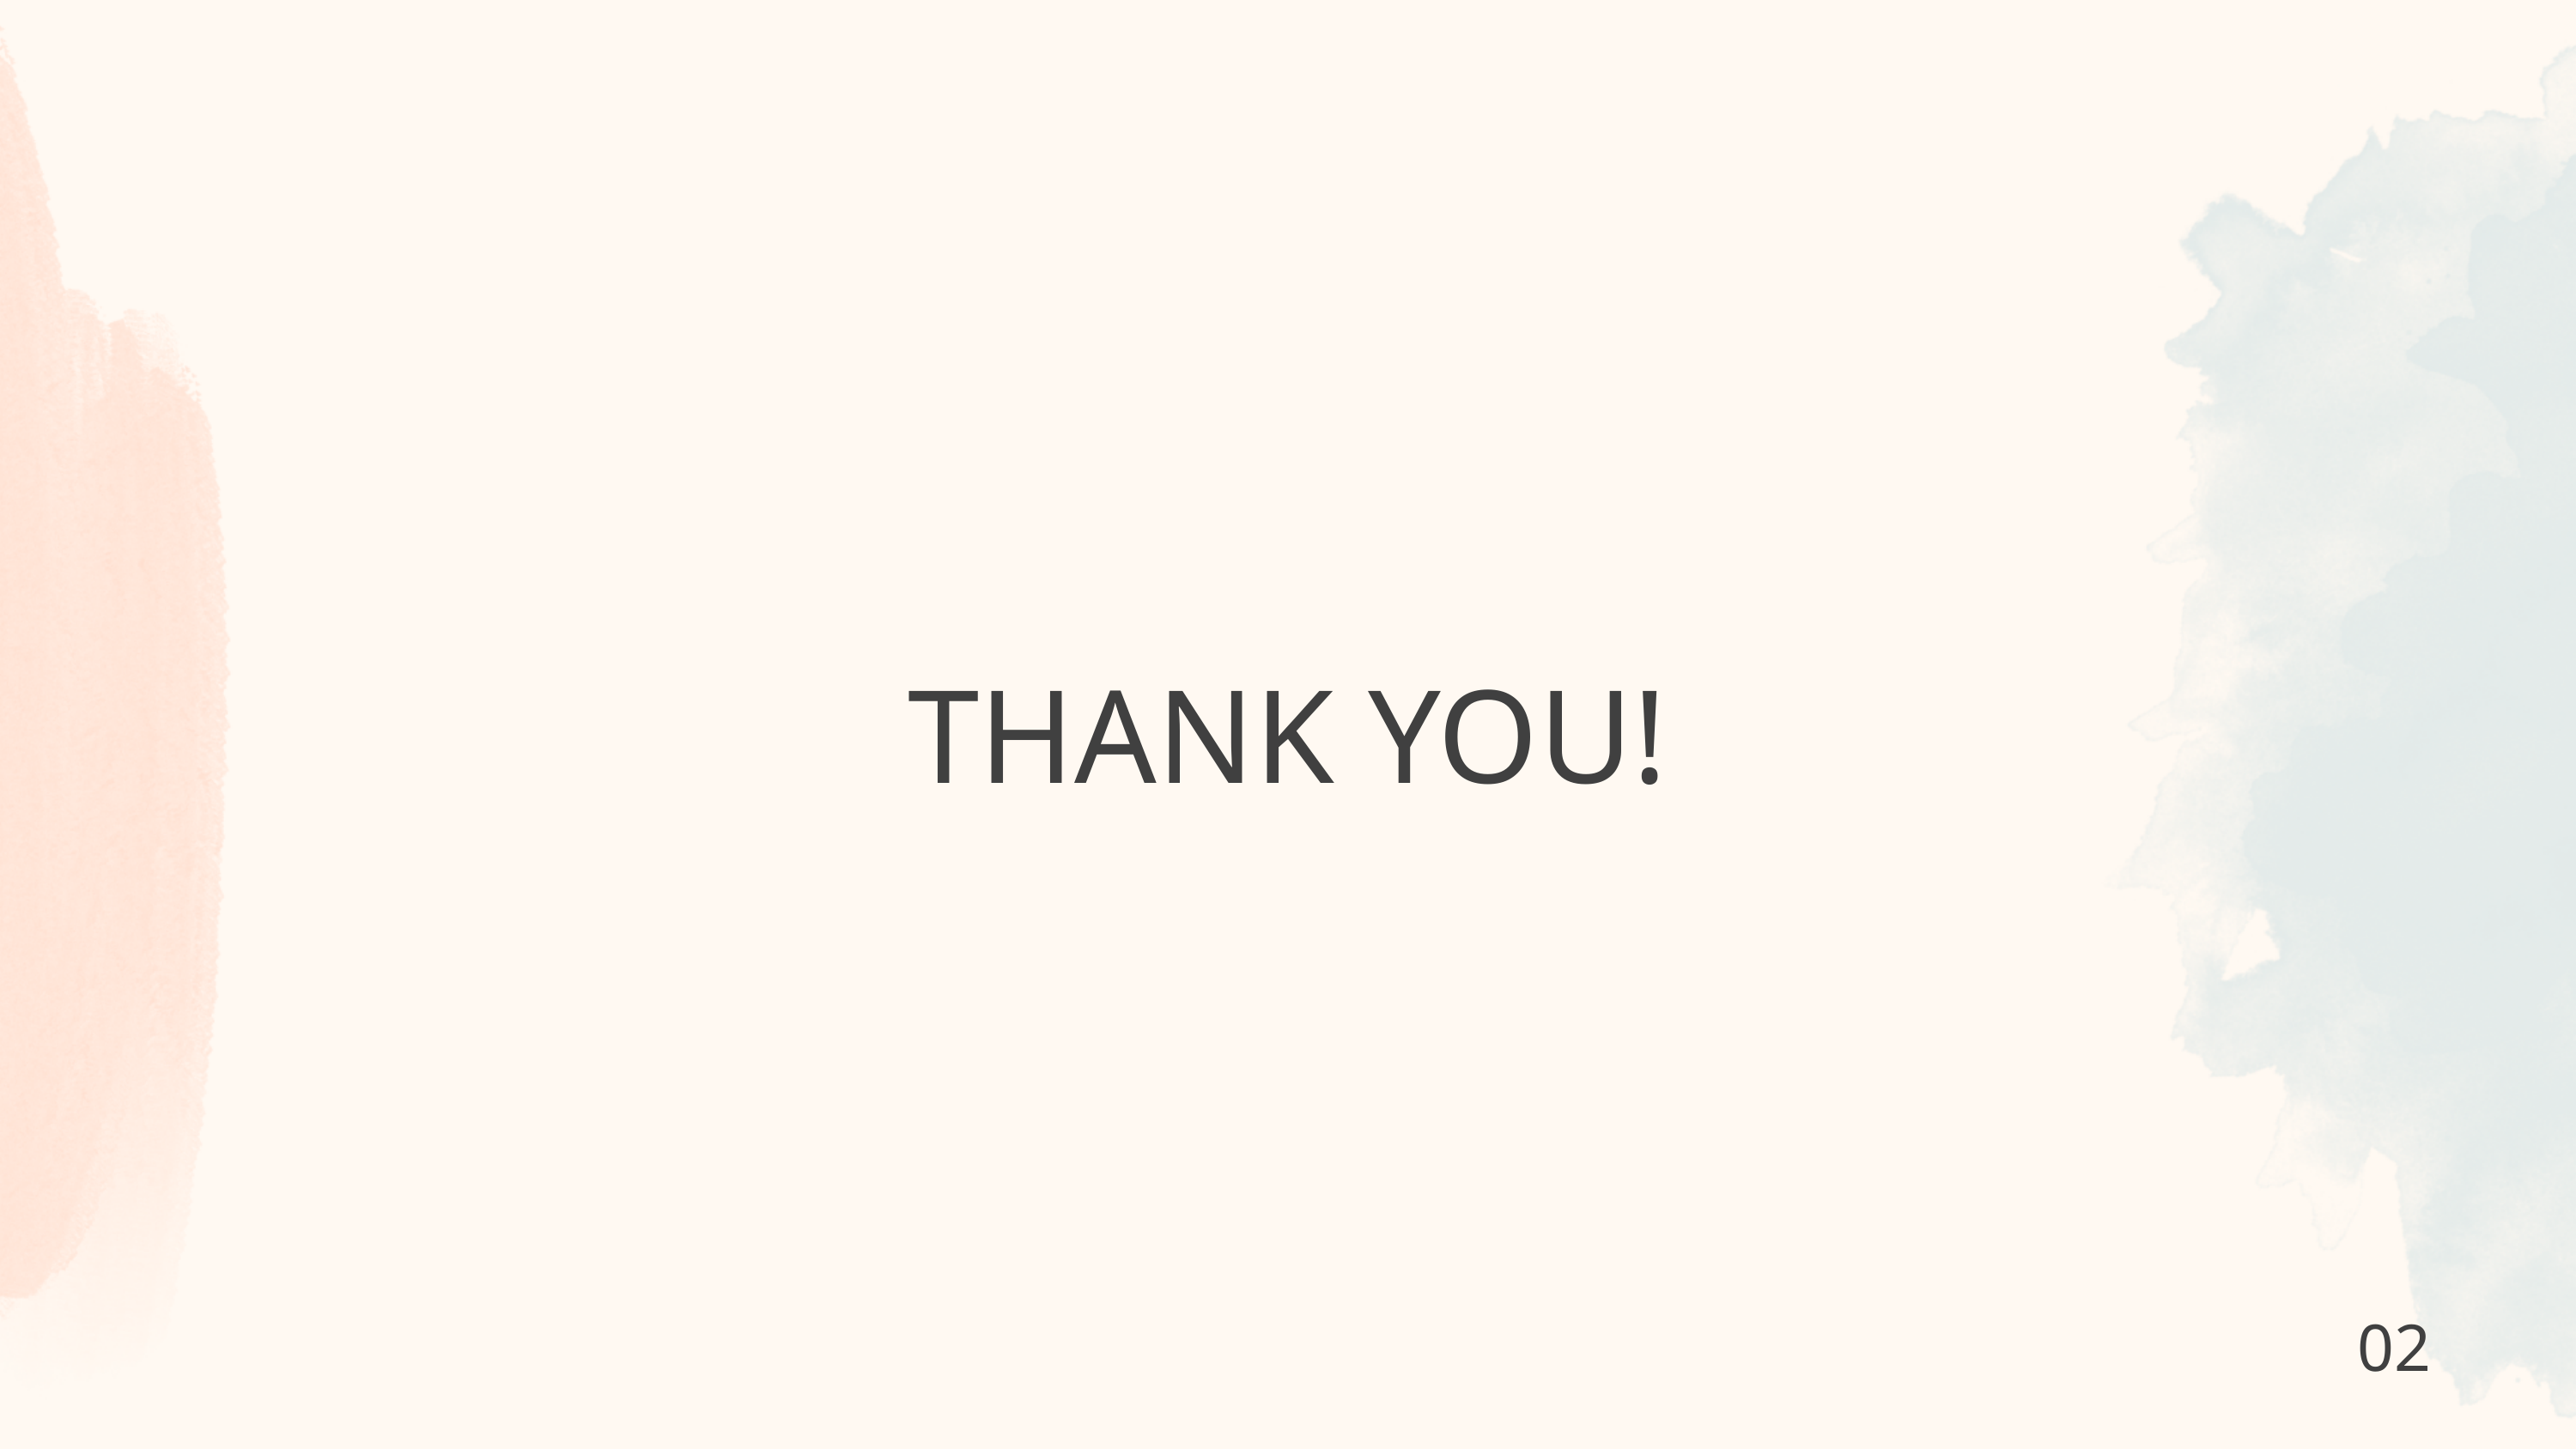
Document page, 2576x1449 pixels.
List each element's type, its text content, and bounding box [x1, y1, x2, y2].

text_box 02 [1833, 1294, 2432, 1385]
text_box [0, 0, 2576, 1449]
text_box THANK YOU! [419, 628, 2157, 809]
